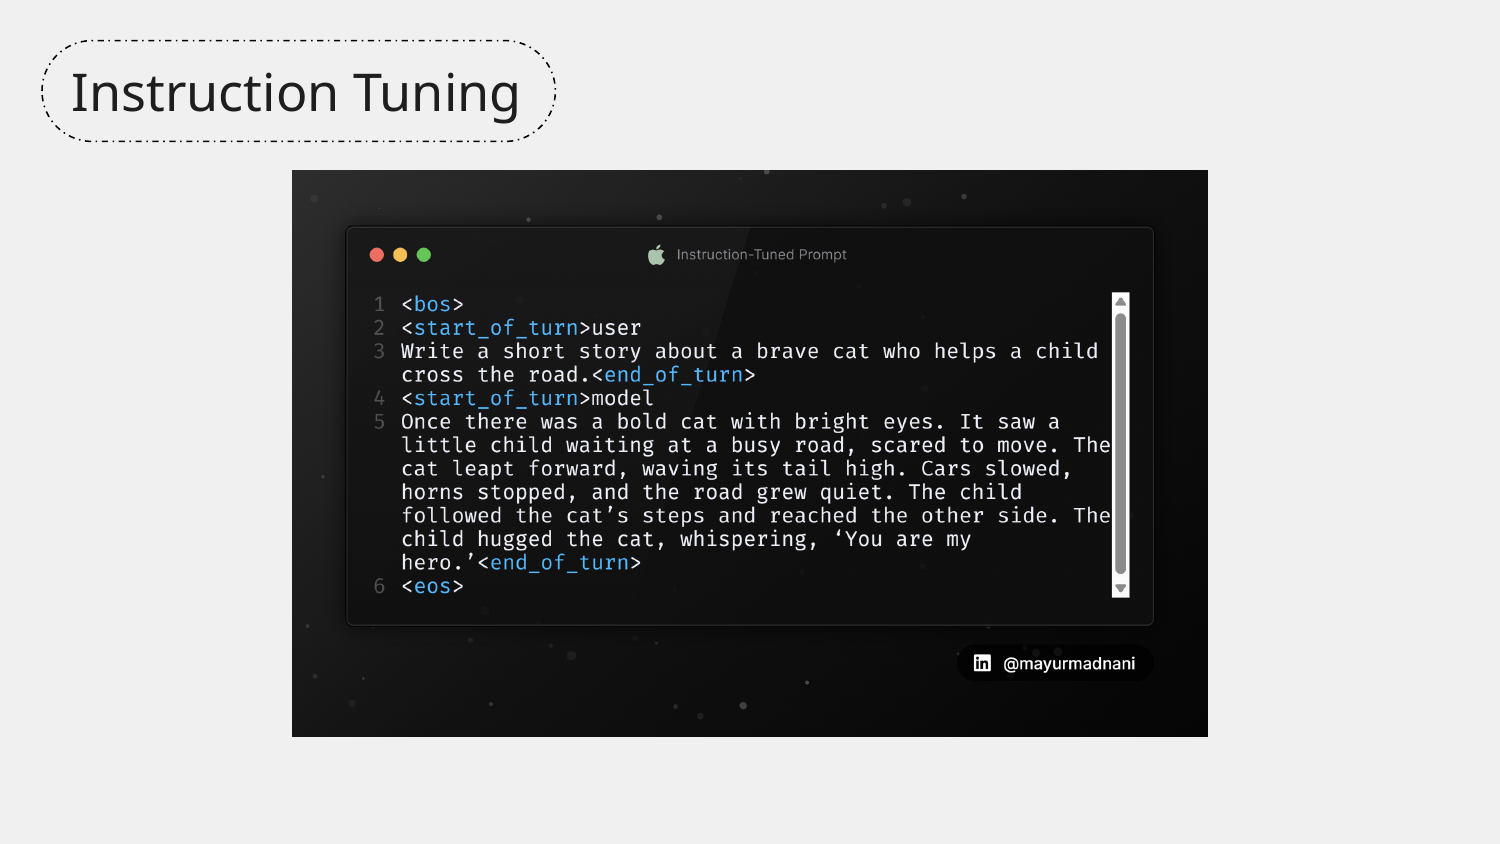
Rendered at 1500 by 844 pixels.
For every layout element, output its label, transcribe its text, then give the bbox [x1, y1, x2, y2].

text_box Instruction Tuning [41, 40, 556, 142]
picture [292, 170, 1208, 737]
